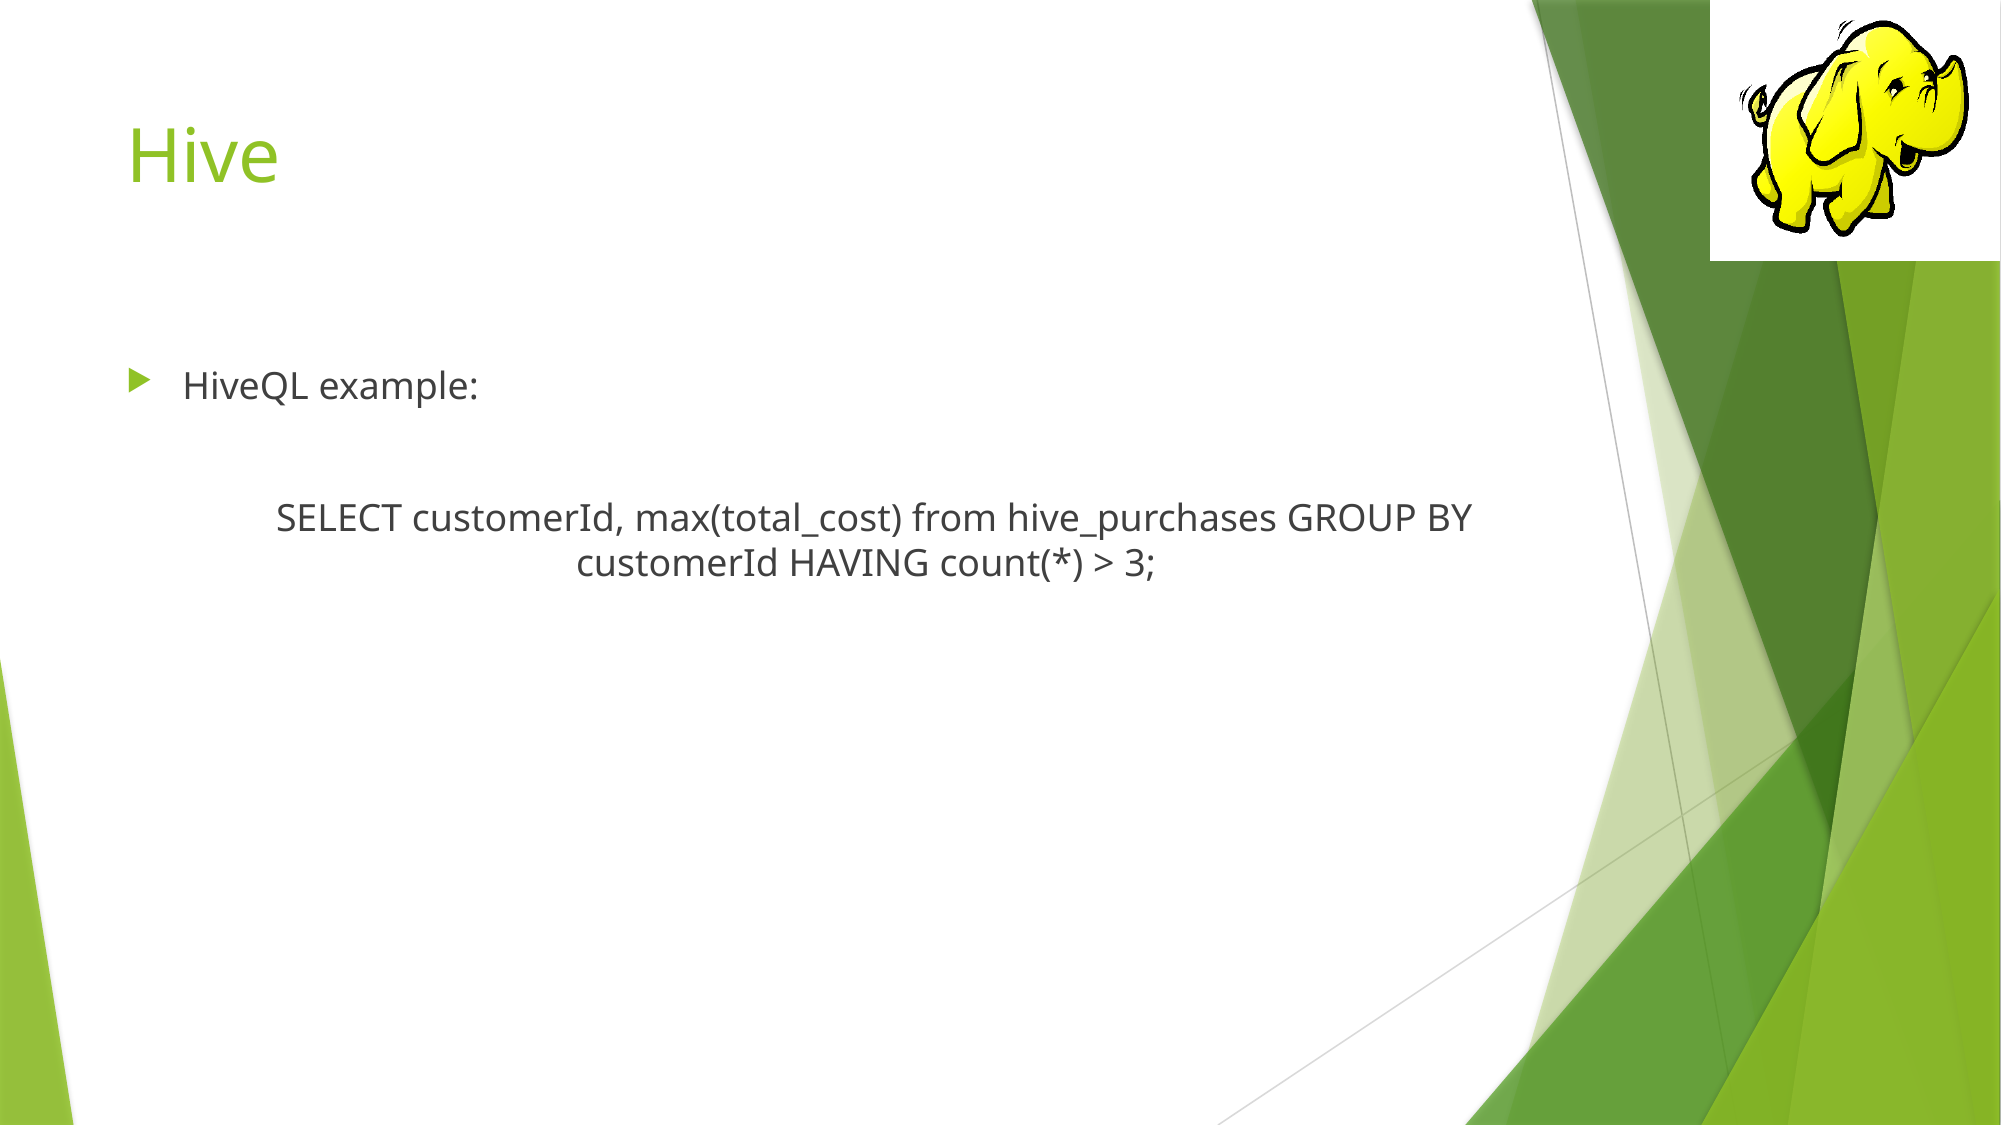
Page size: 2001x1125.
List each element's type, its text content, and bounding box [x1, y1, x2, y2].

list HiveQL example: SELECT customerId, max(total_cost) from hive_purchases GROUP BY customerId HAVING count(*) > 3; [111, 354, 1522, 992]
title Hive [111, 99, 1522, 317]
picture [1710, 0, 2000, 261]
